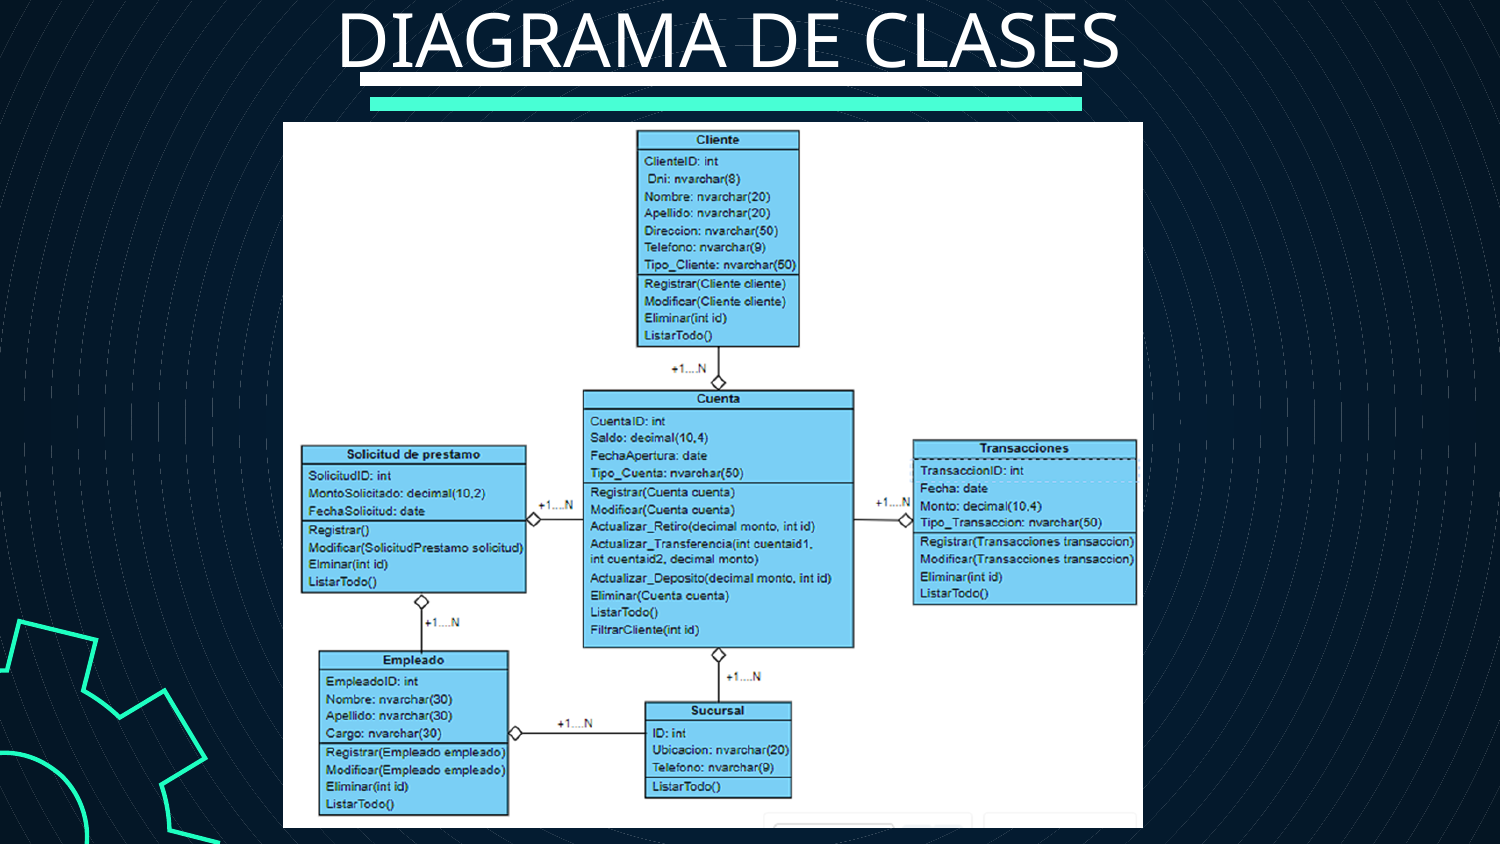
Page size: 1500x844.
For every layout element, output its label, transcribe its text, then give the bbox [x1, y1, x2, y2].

title DIAGRAMA DE CLASES [320, 0, 1228, 98]
picture [283, 122, 1143, 828]
text_box [369, 97, 1083, 111]
text_box [359, 71, 1083, 86]
